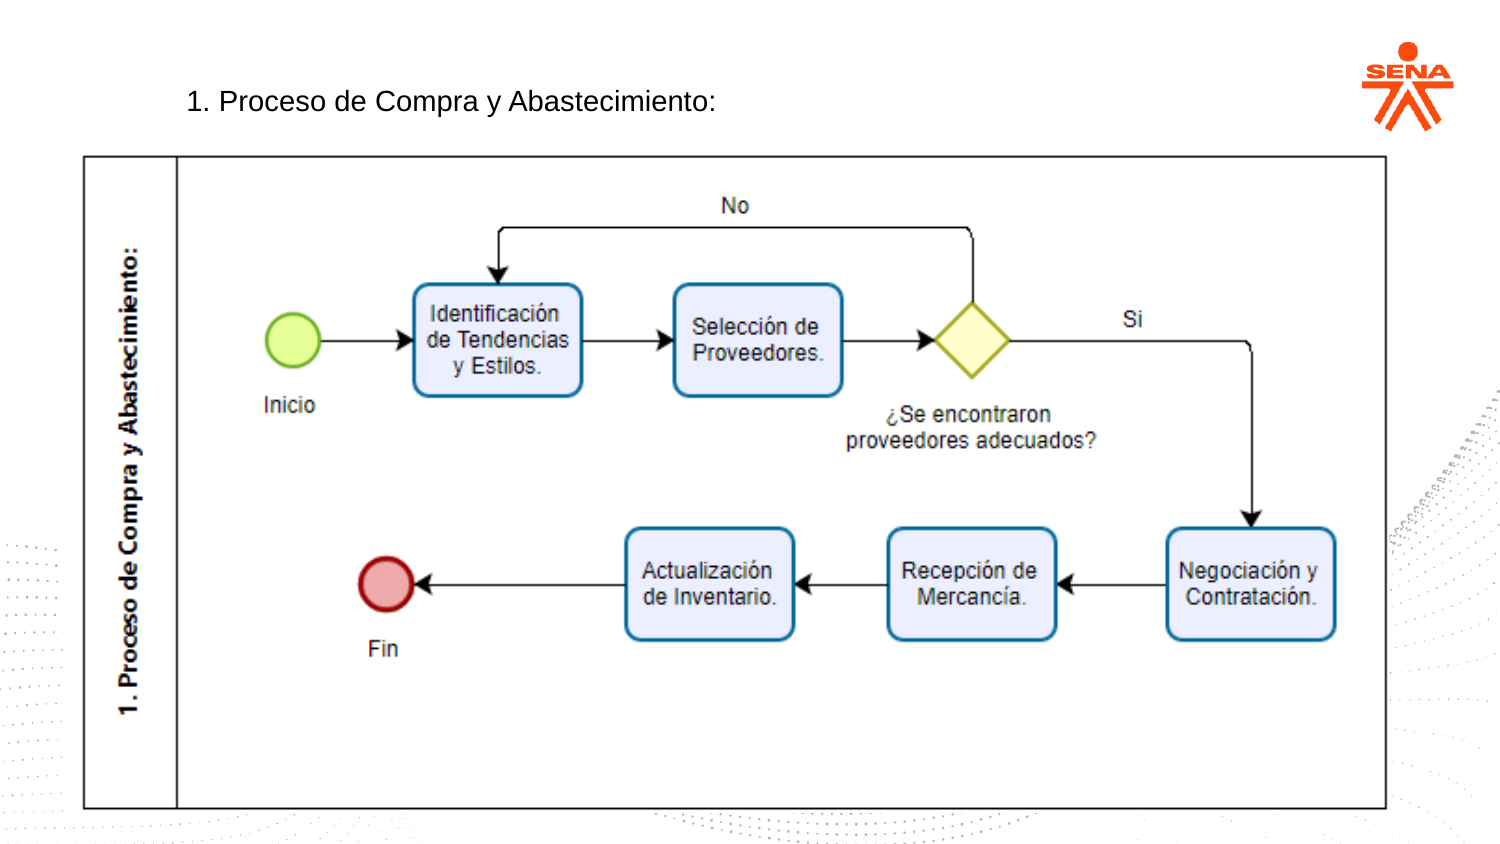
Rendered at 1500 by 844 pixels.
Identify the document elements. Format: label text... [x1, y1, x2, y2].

text_box 1. Proceso de Compra y Abastecimiento: [171, 67, 847, 131]
picture [0, 0, 1500, 844]
